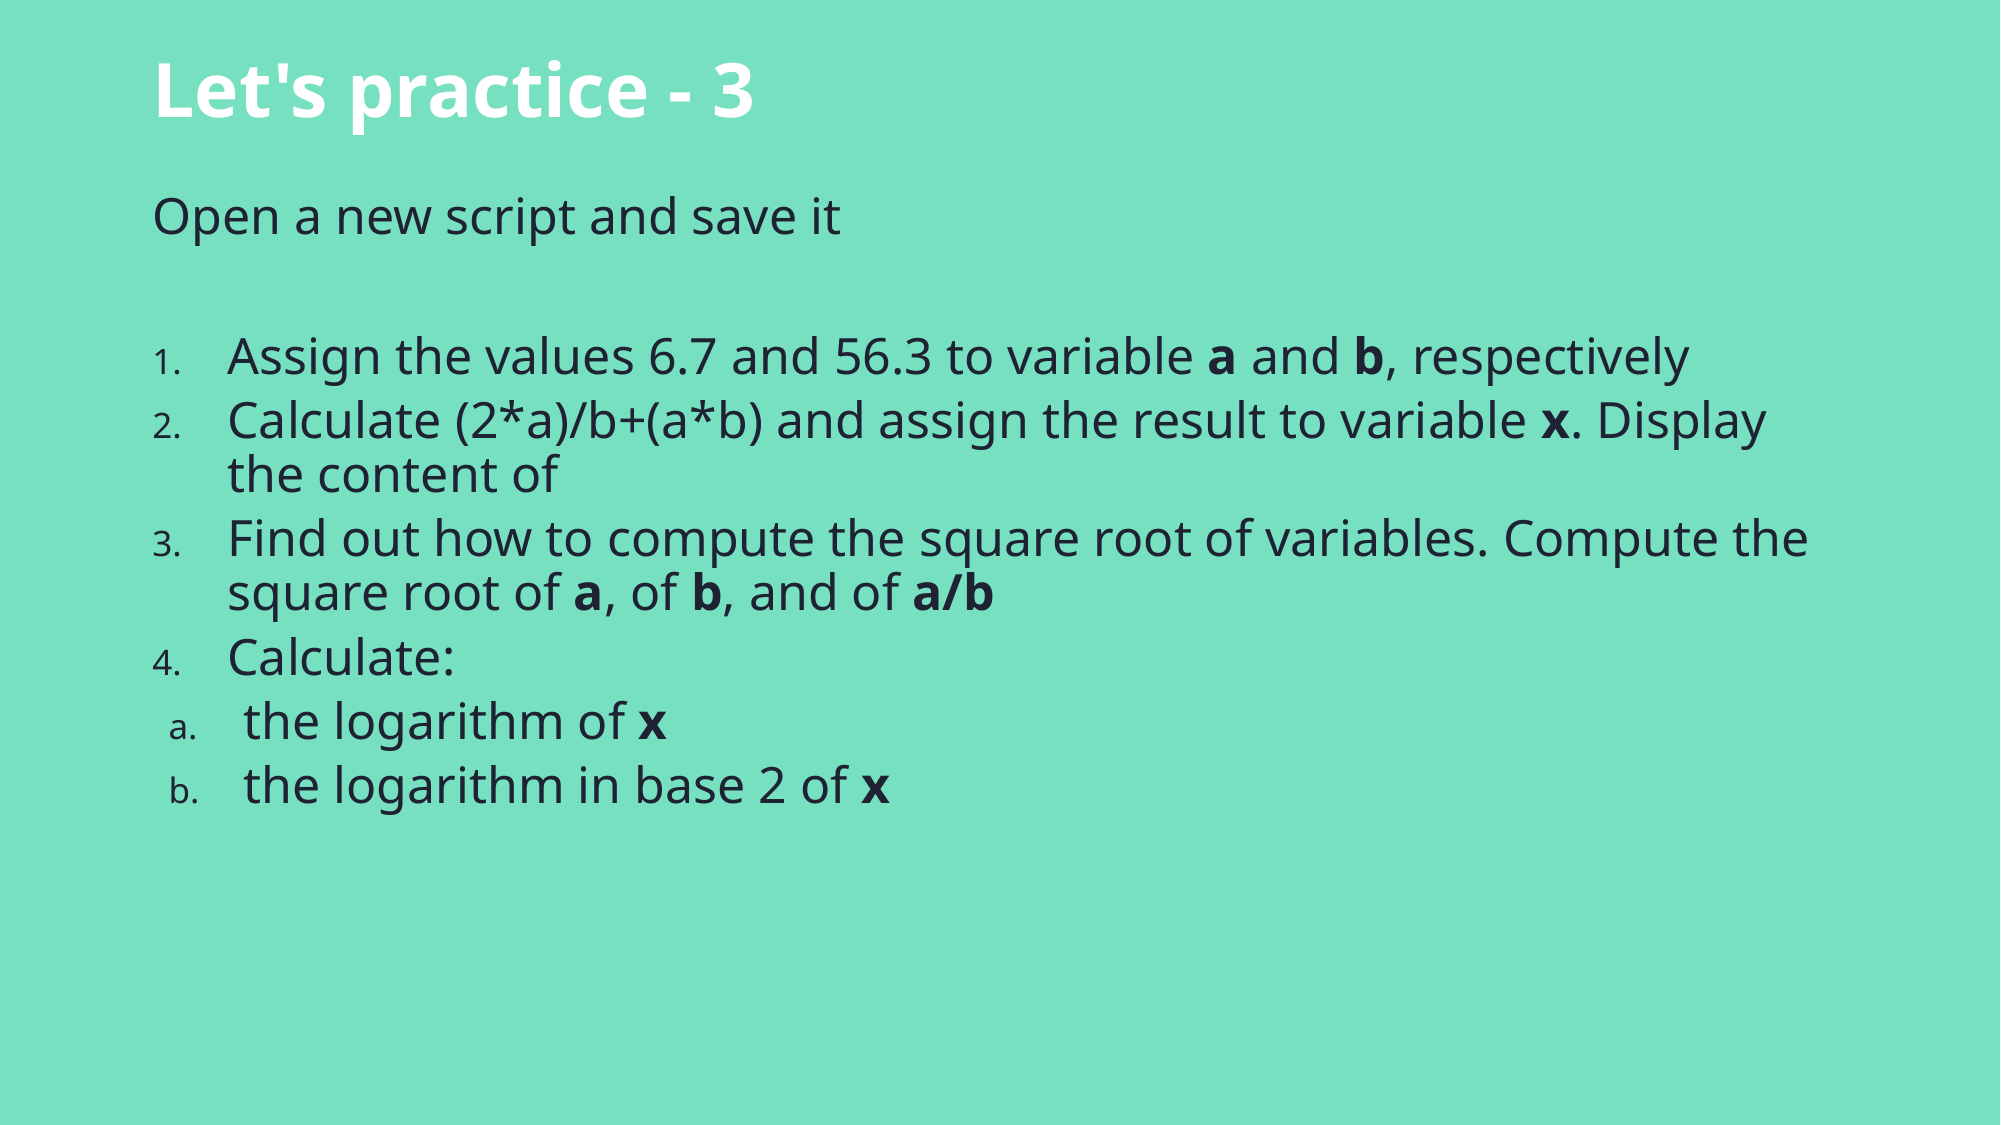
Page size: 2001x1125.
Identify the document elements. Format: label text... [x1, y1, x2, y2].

text_box Let's practice - 3 [137, 42, 1863, 117]
text_box Open a new script and save it Assign the values 6.7 and 56.3 to variable a and b, respectively Calculate (2*a)/b+(a*b) and assign the result to variable x. Display the content of Find out how to compute the square root of variables. Compute the square root of a, of b, and of a/b Calculate: the logarithm of x the logarithm in base 2 of x [137, 184, 1863, 1056]
